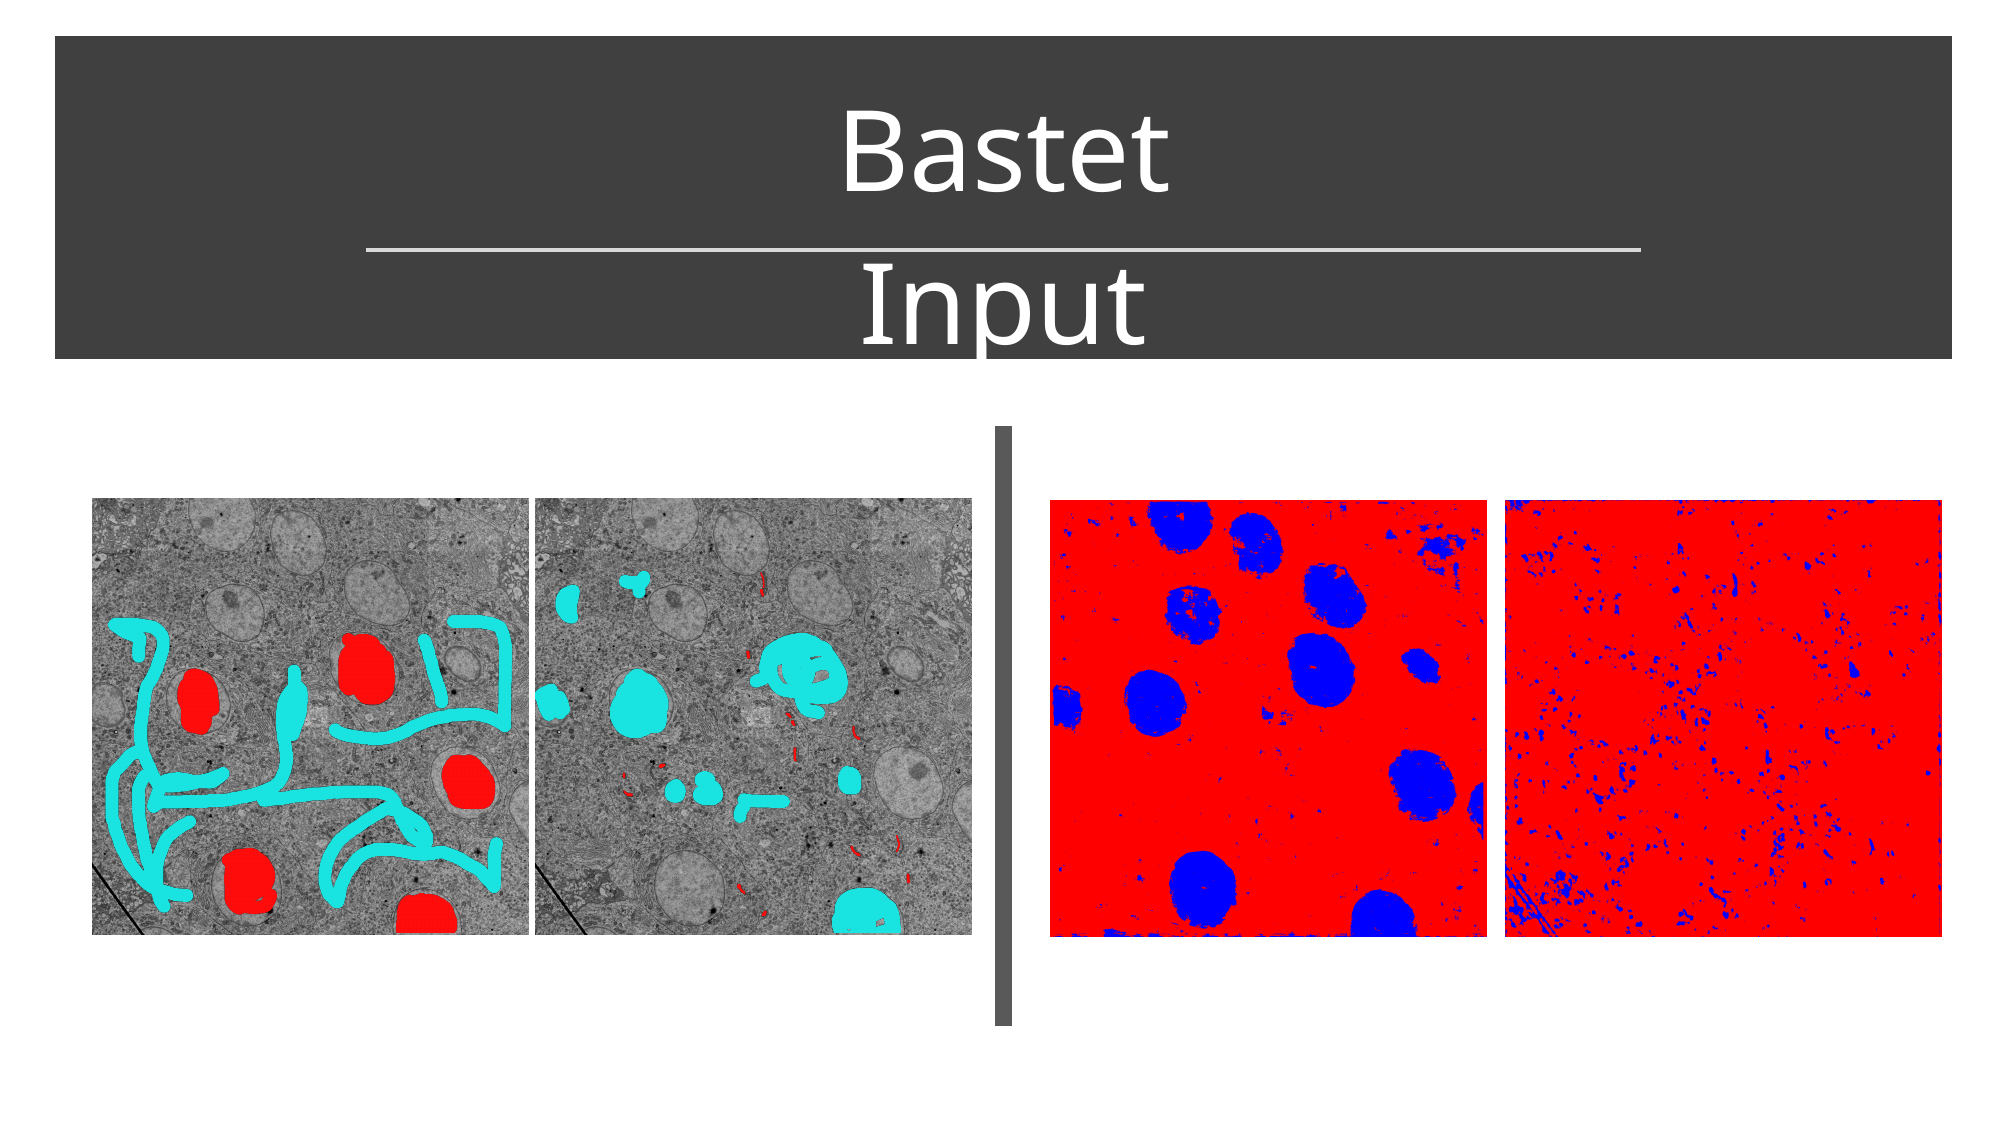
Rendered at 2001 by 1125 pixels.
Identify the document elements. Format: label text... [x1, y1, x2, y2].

picture [535, 498, 972, 935]
picture [1505, 500, 1942, 937]
picture [92, 498, 532, 935]
text_box Input [845, 250, 1162, 377]
text_box Input [845, 240, 1162, 249]
picture [1050, 500, 1487, 937]
text_box [64, 45, 1942, 350]
title Bastet [89, 71, 1917, 224]
